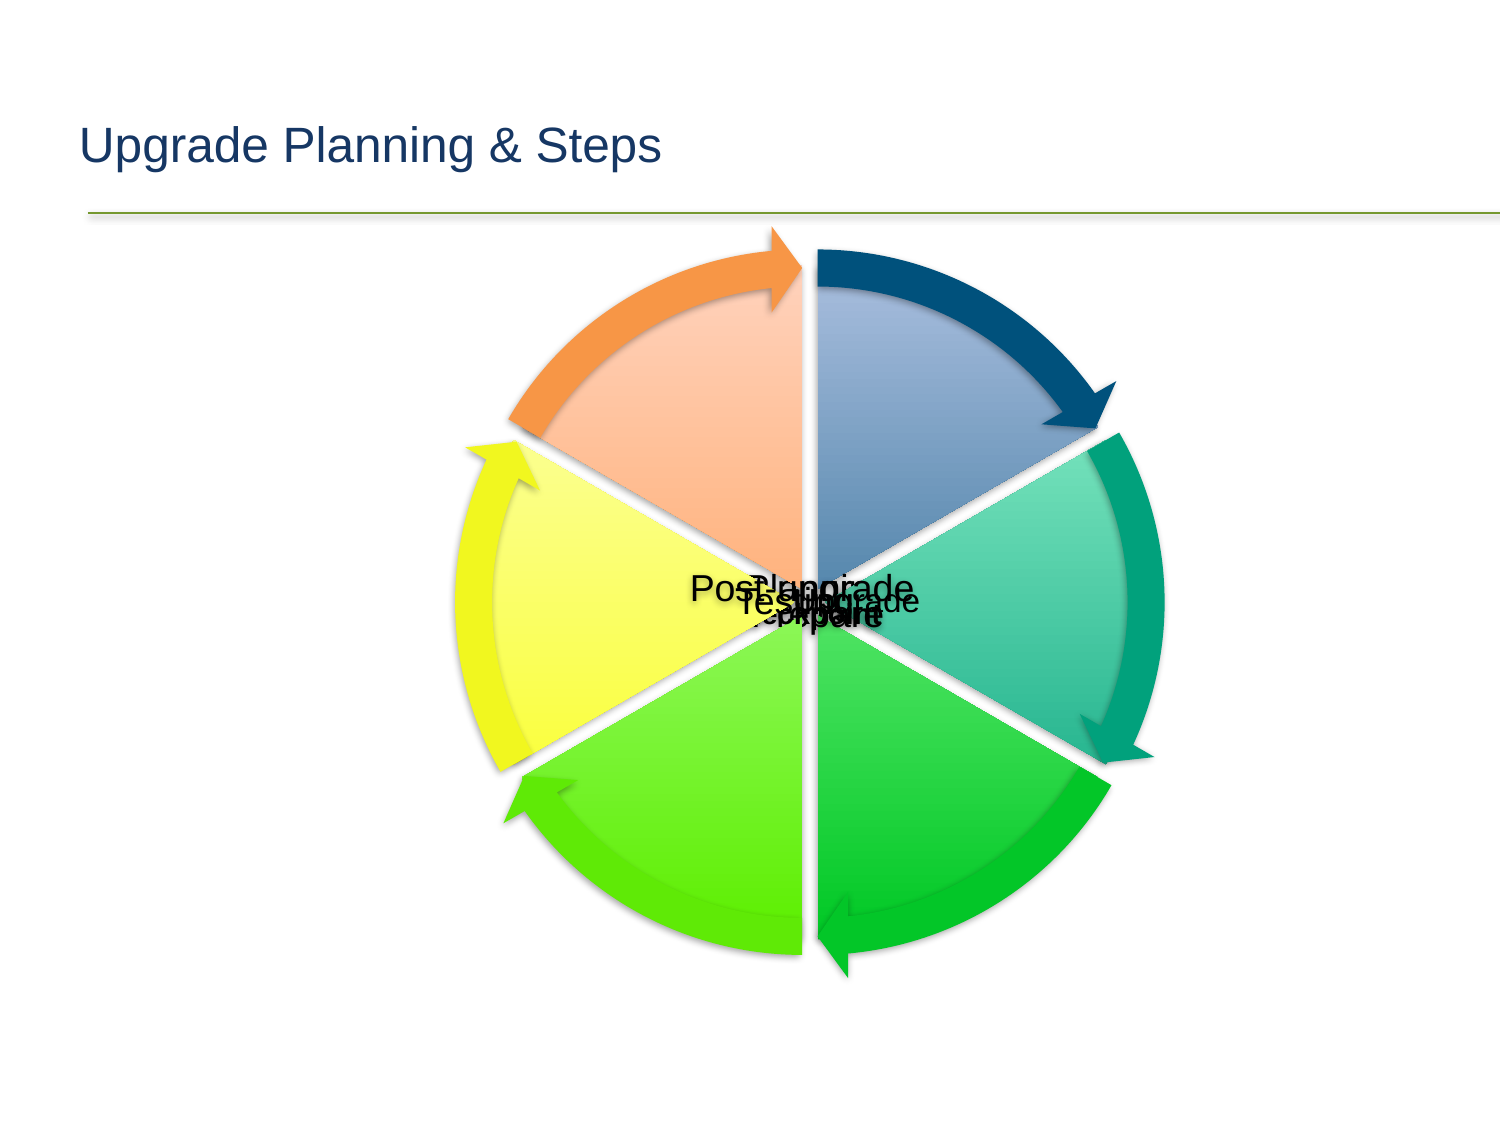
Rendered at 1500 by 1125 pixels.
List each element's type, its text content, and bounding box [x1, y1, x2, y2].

title Upgrade Planning & Steps [63, 105, 1436, 181]
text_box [271, 219, 1349, 991]
